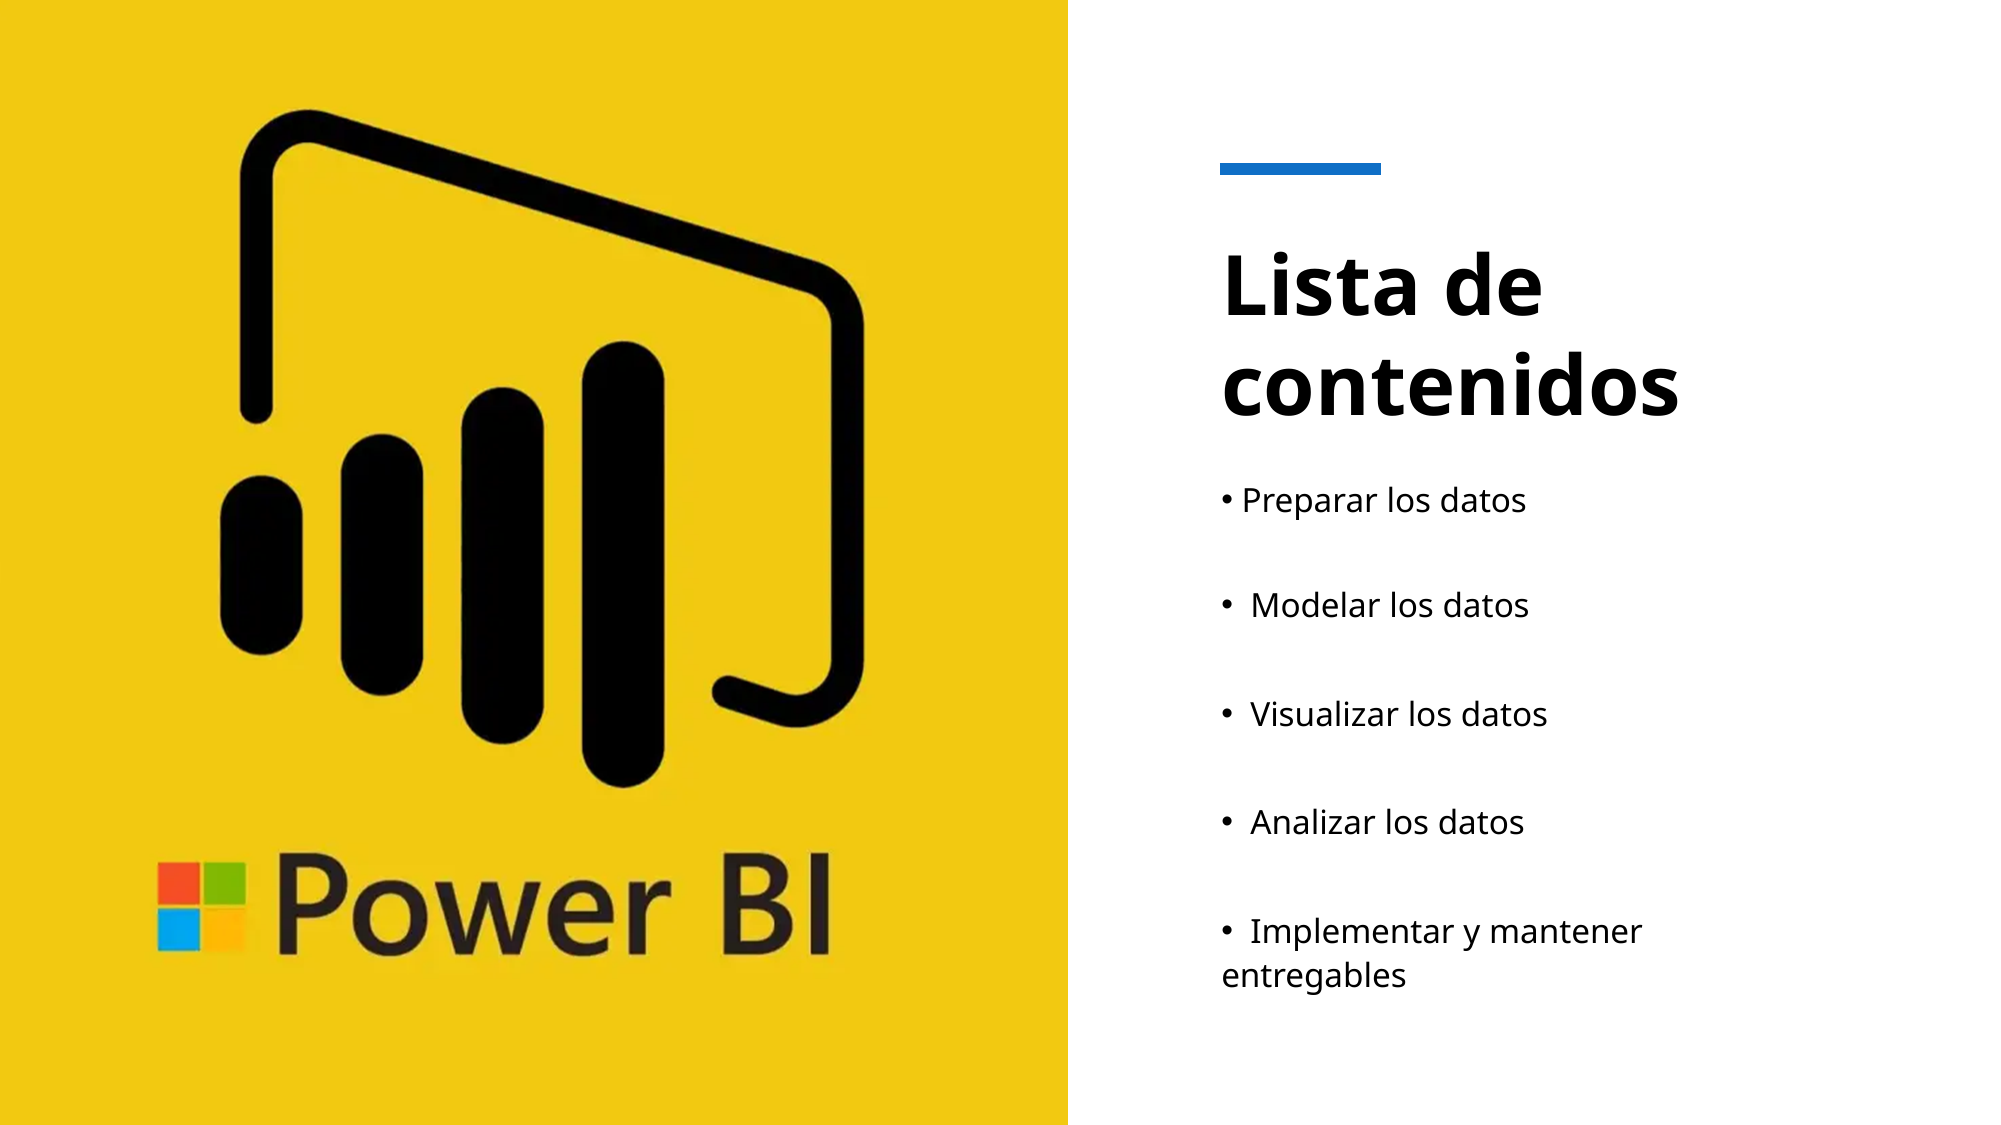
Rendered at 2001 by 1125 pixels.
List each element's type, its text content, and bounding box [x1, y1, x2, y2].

title Lista de contenidos [1206, 224, 1850, 441]
list Preparar los datos Modelar los datos Visualizar los datos Analizar los datos Implementar y mantener entregables [1206, 468, 1850, 975]
picture [0, 0, 1068, 1125]
